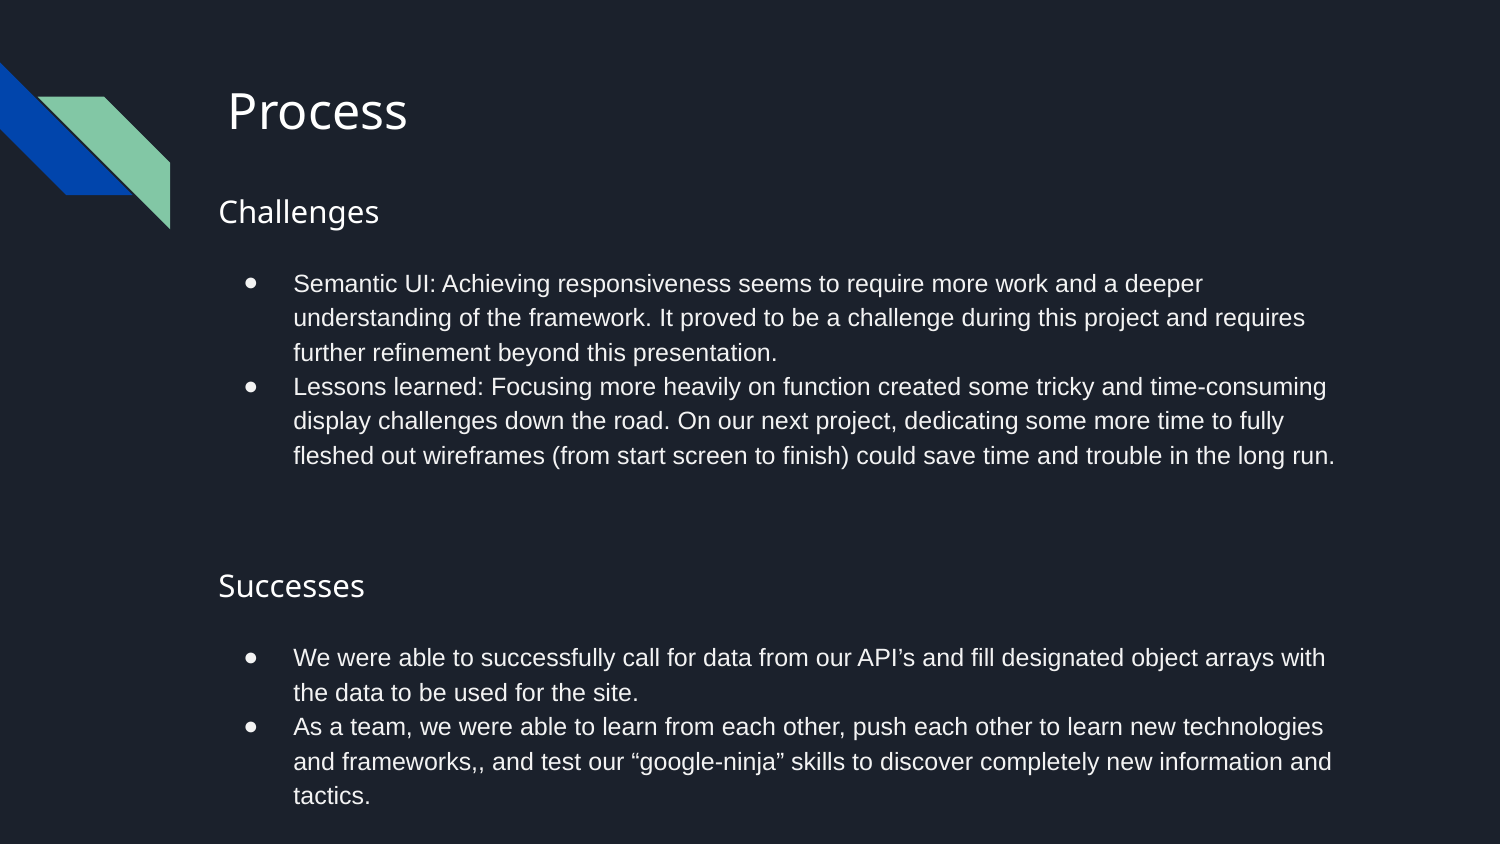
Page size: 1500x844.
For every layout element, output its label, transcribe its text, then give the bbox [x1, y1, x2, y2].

list Challenges Semantic UI: Achieving responsiveness seems to require more work and a deeper understanding of the framework. It proved to be a challenge during this project and requires further refinement beyond this presentation. Lessons learned: Focusing more heavily on function created some tricky and time-consuming display challenges down the road. On our next project, dedicating some more time to fully fleshed out wireframes (from start screen to finish) could save time and trouble in the long run. Successes We were able to successfully call for data from our API’s and fill designated object arrays with the data to be used for the site. As a team, we were able to learn from each other, push each other to learn new technologies and frameworks,, and test our “google-ninja” skills to discover completely new information and tactics. [203, 171, 1358, 811]
title Process [212, 64, 1368, 215]
